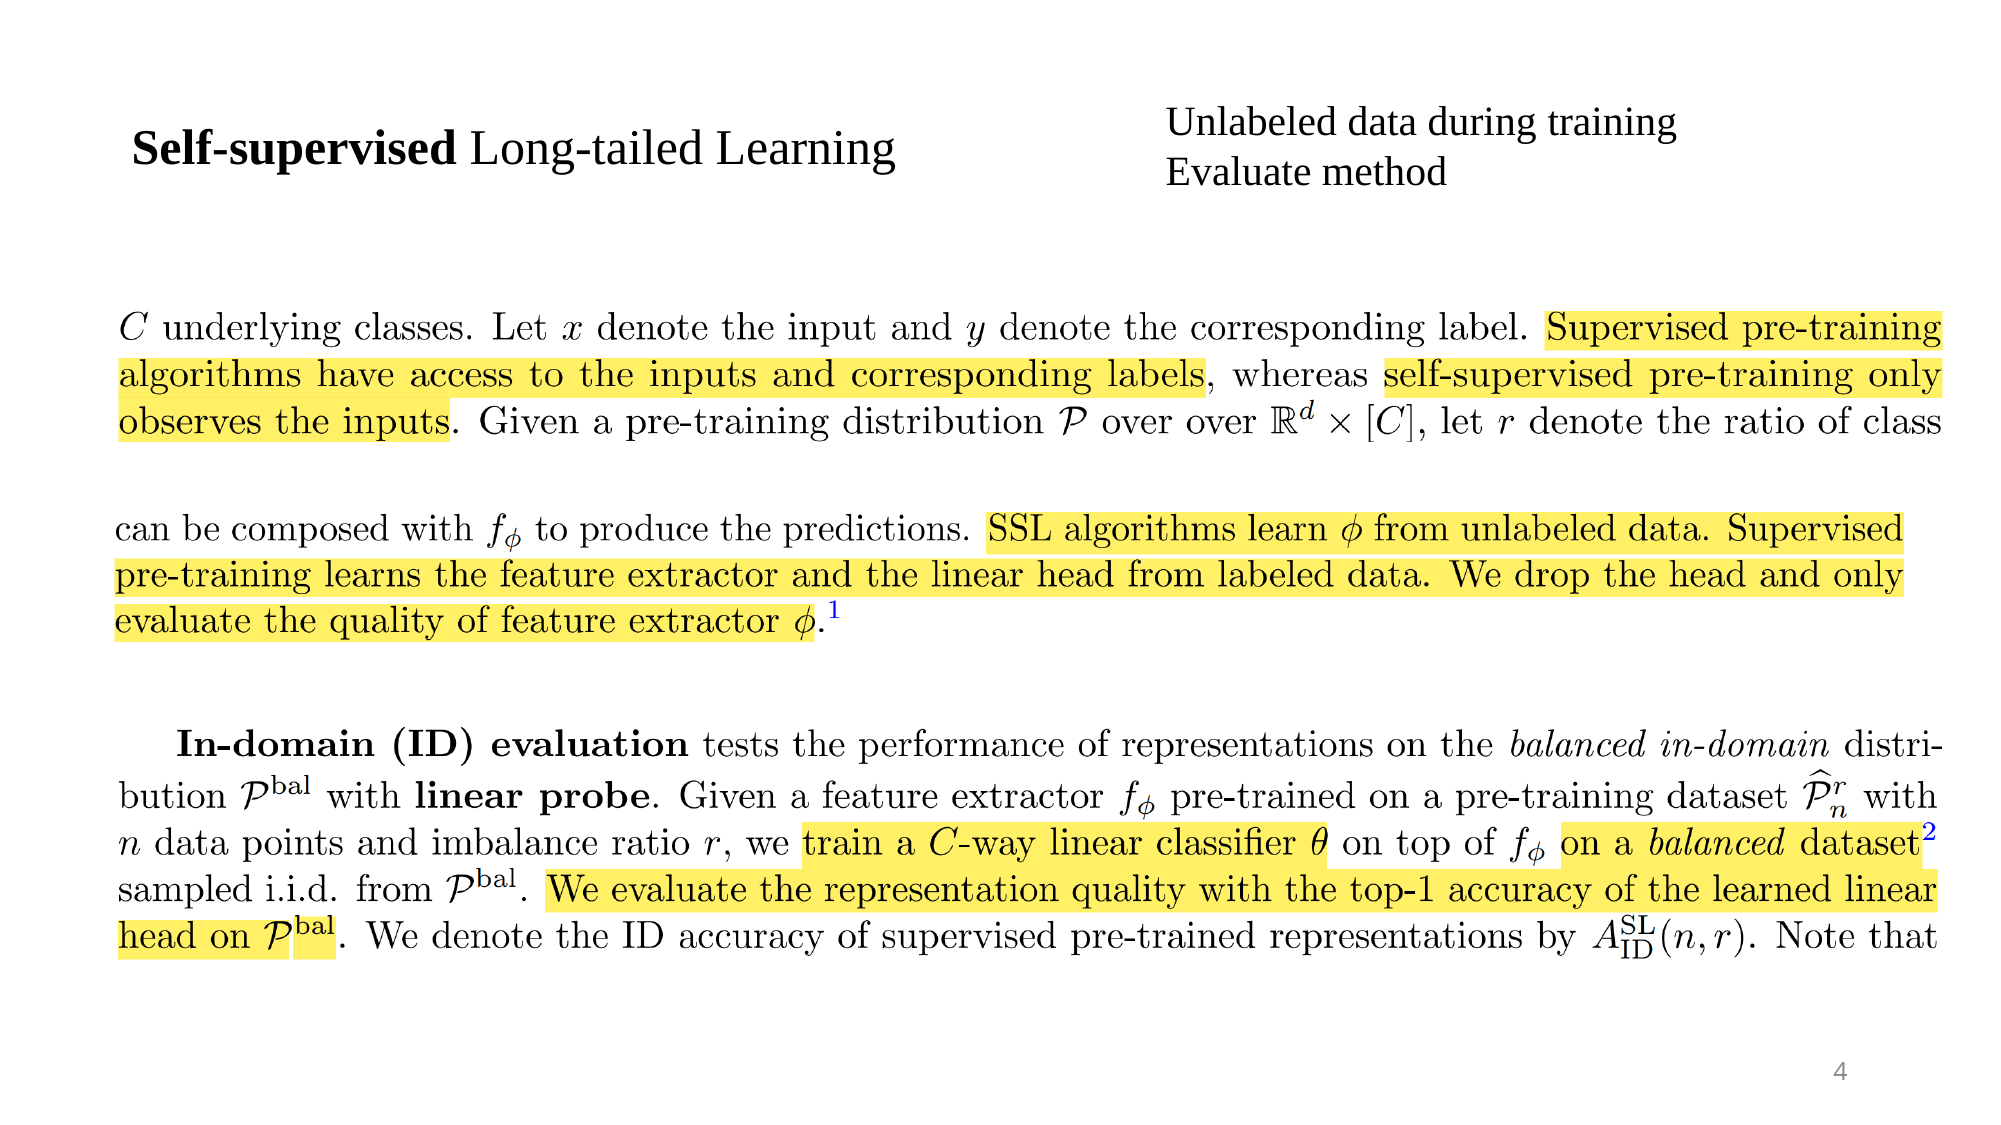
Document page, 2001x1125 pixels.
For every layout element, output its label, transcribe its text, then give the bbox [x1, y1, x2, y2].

picture [113, 506, 1904, 642]
text_box Self-supervised Long-tailed Learning [116, 107, 912, 183]
slide_number 4 [1412, 1042, 1863, 1103]
picture [113, 723, 1946, 960]
text_box Unlabeled data during training Evaluate method [1150, 85, 1693, 201]
picture [113, 307, 1946, 442]
